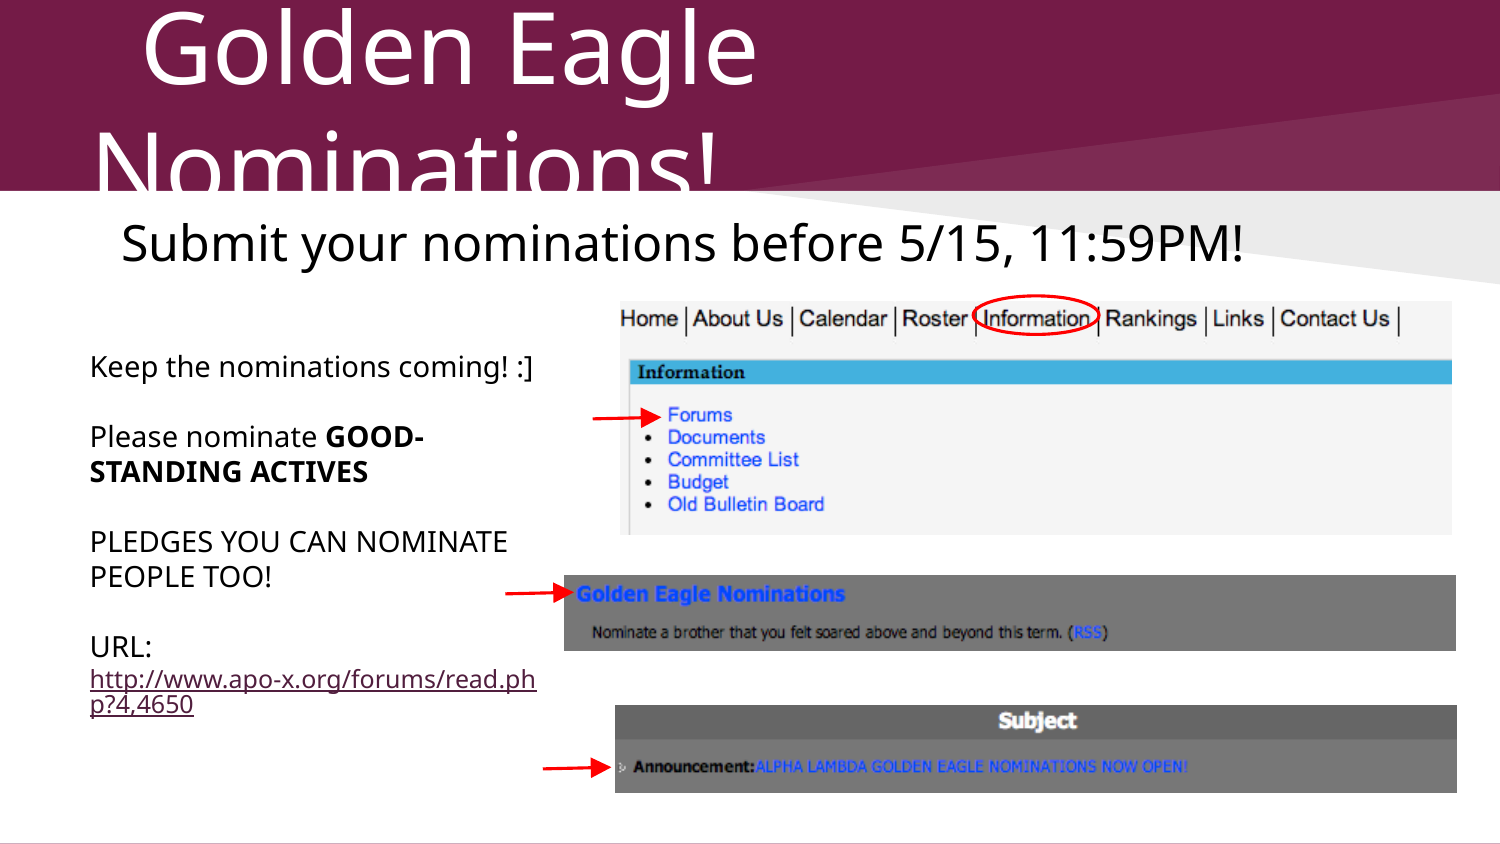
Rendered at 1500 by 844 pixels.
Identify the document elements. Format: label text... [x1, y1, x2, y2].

picture [615, 705, 1457, 794]
text_box Keep the nominations coming! :] Please nominate GOOD-STANDING ACTIVES PLEDGES YOU CAN NOMINATE PEOPLE TOO! URL: http://www.apo-x.org/forums/read.php?4,4650 [74, 333, 552, 708]
list Submit your nominations before 5/15, 11:59PM! [75, 196, 1425, 286]
picture [564, 574, 1456, 651]
picture [620, 300, 1452, 536]
text_box [1001, 295, 1071, 299]
title Golden Eagle Nominations! [75, 33, 1425, 175]
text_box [505, 591, 575, 595]
